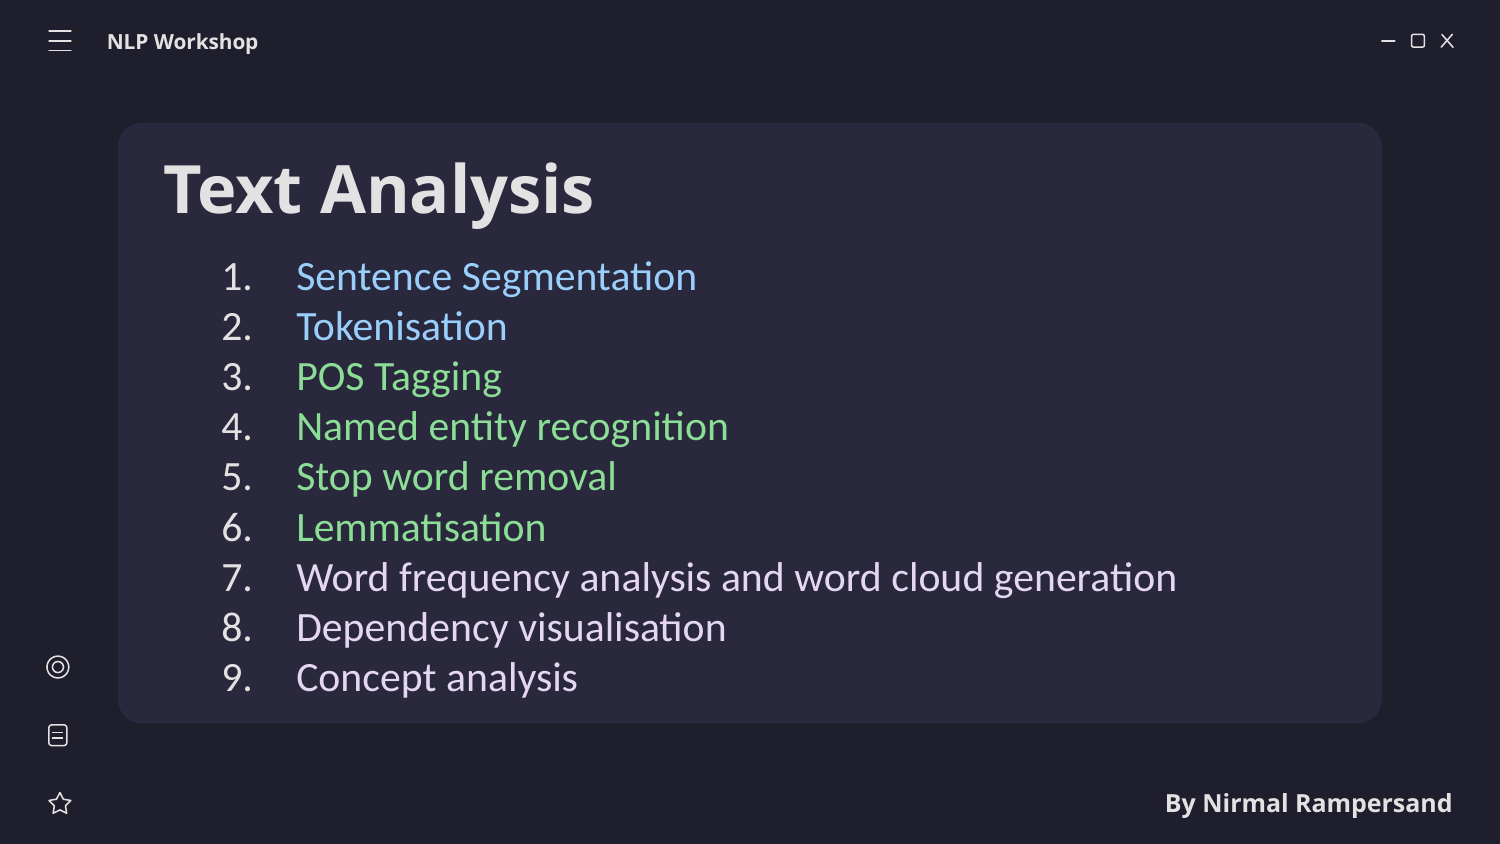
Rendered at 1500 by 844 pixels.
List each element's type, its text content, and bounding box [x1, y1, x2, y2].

text_box NLP Workshop [106, 17, 446, 64]
text_box Sentence Segmentation Tokenisation POS Tagging Named entity recognition Stop word removal Lemmatisation Word frequency analysis and word cloud generation Dependency visualisation Concept analysis [183, 235, 1378, 708]
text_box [46, 655, 72, 814]
subtitle By Nirmal Rampersand [1073, 780, 1453, 826]
text_box Text Analysis [148, 140, 1413, 235]
text_box [46, 27, 74, 32]
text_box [48, 30, 72, 51]
